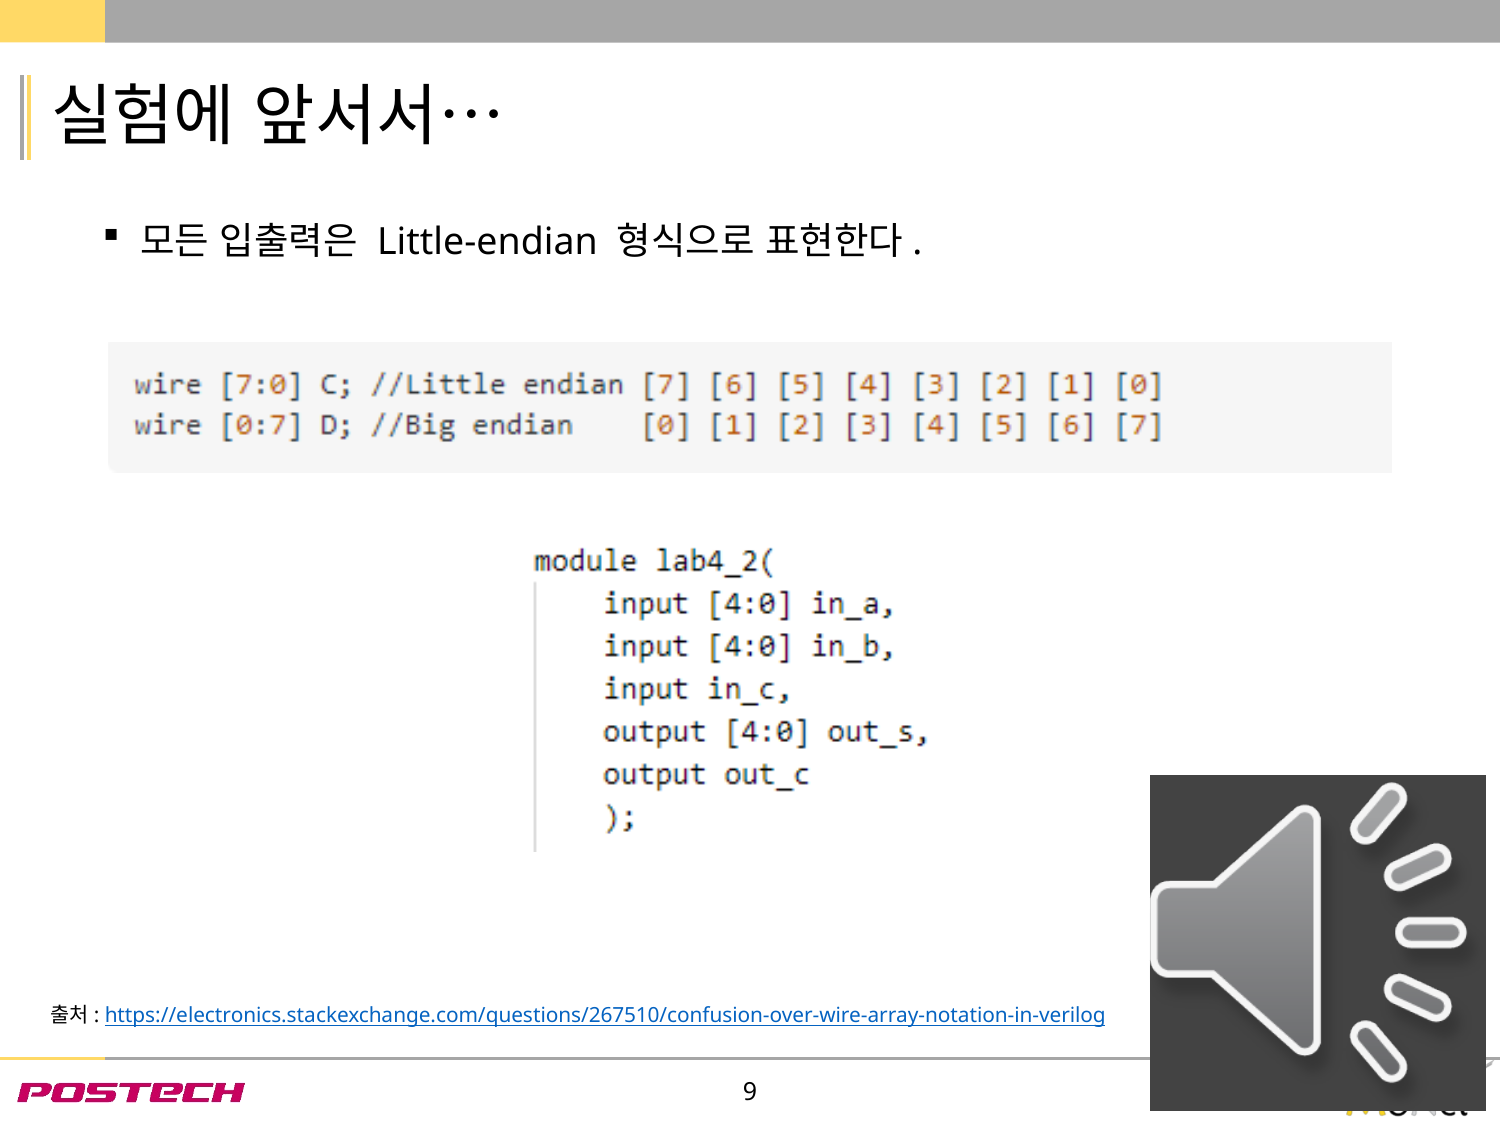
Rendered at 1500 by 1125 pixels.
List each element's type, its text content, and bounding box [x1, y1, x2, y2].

text_box 출처: https://electronics.stackexchange.com/questions/267510/confusion-over-wire-array-notation-in-verilog [36, 994, 1148, 1038]
picture [530, 540, 970, 852]
title 실험에 앞서서… [36, 75, 1455, 161]
picture [1148, 773, 1500, 1125]
picture [13, 1076, 248, 1109]
list 모든 입출력은 Little-endian 형식으로 표현한다. [36, 1038, 1148, 1064]
picture [108, 342, 1392, 473]
list 모든 입출력은 Little-endian 형식으로 표현한다. [36, 186, 1455, 994]
